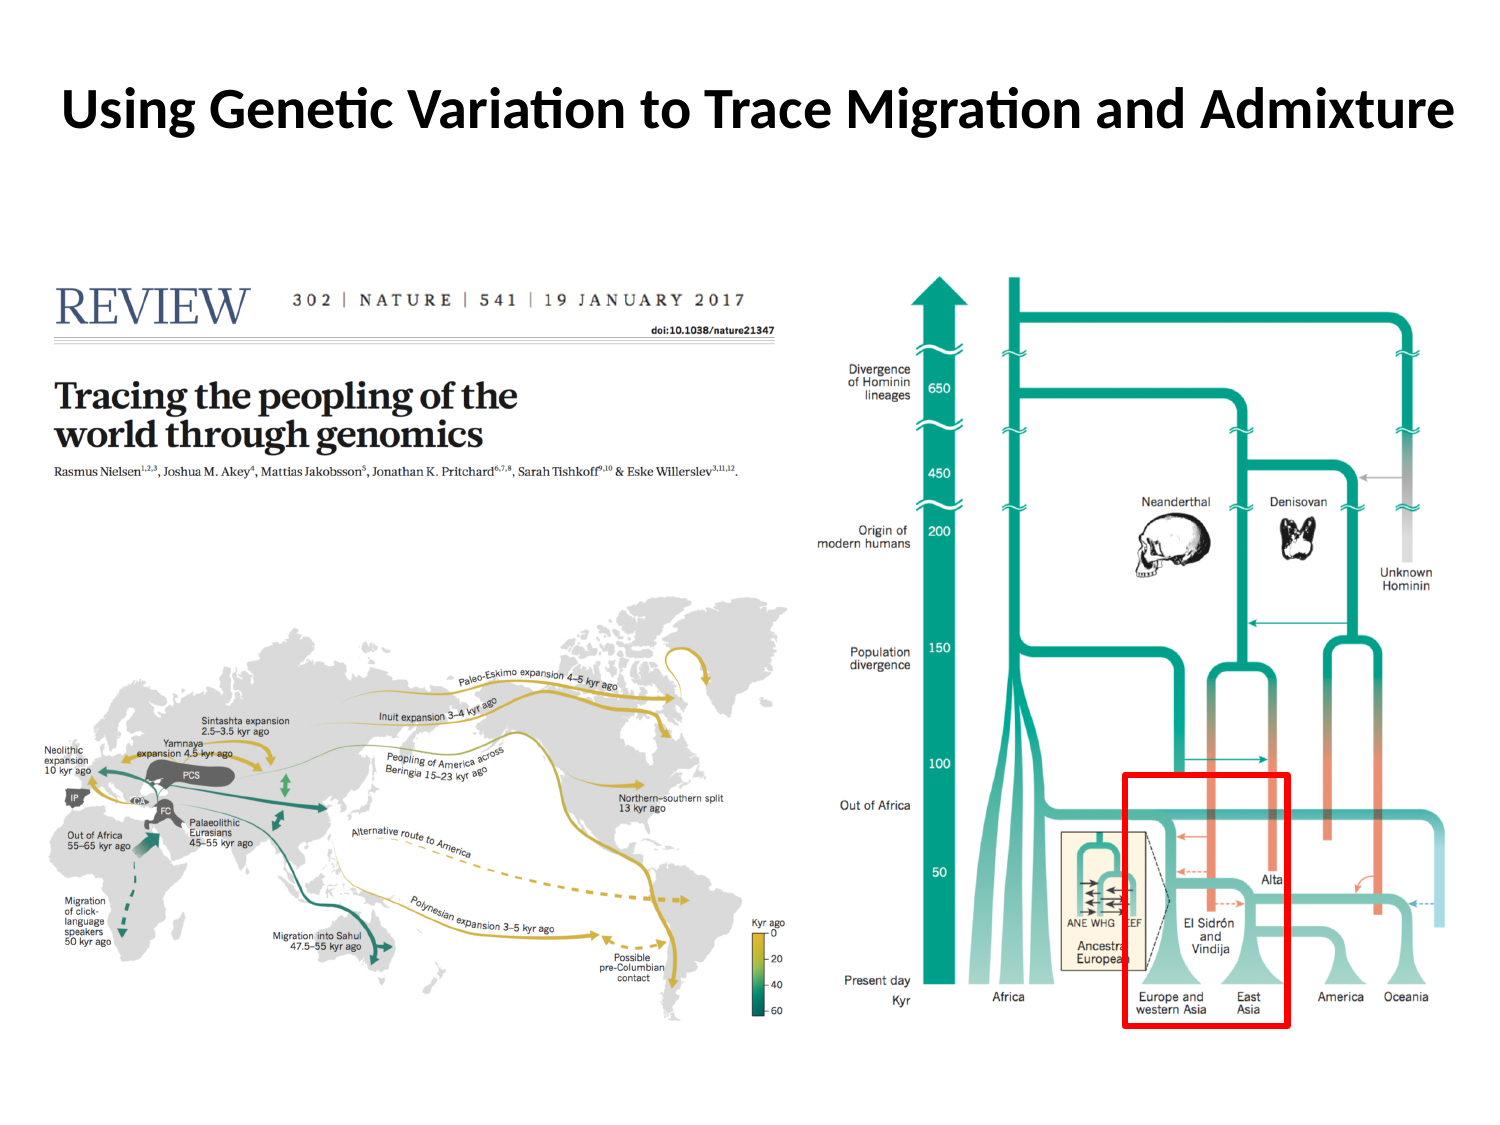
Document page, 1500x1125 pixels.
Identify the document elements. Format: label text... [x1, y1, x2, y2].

picture [28, 262, 1478, 1027]
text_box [37, 274, 788, 488]
text_box Using Genetic Variation to Trace Migration and Admixture [47, 62, 1472, 148]
